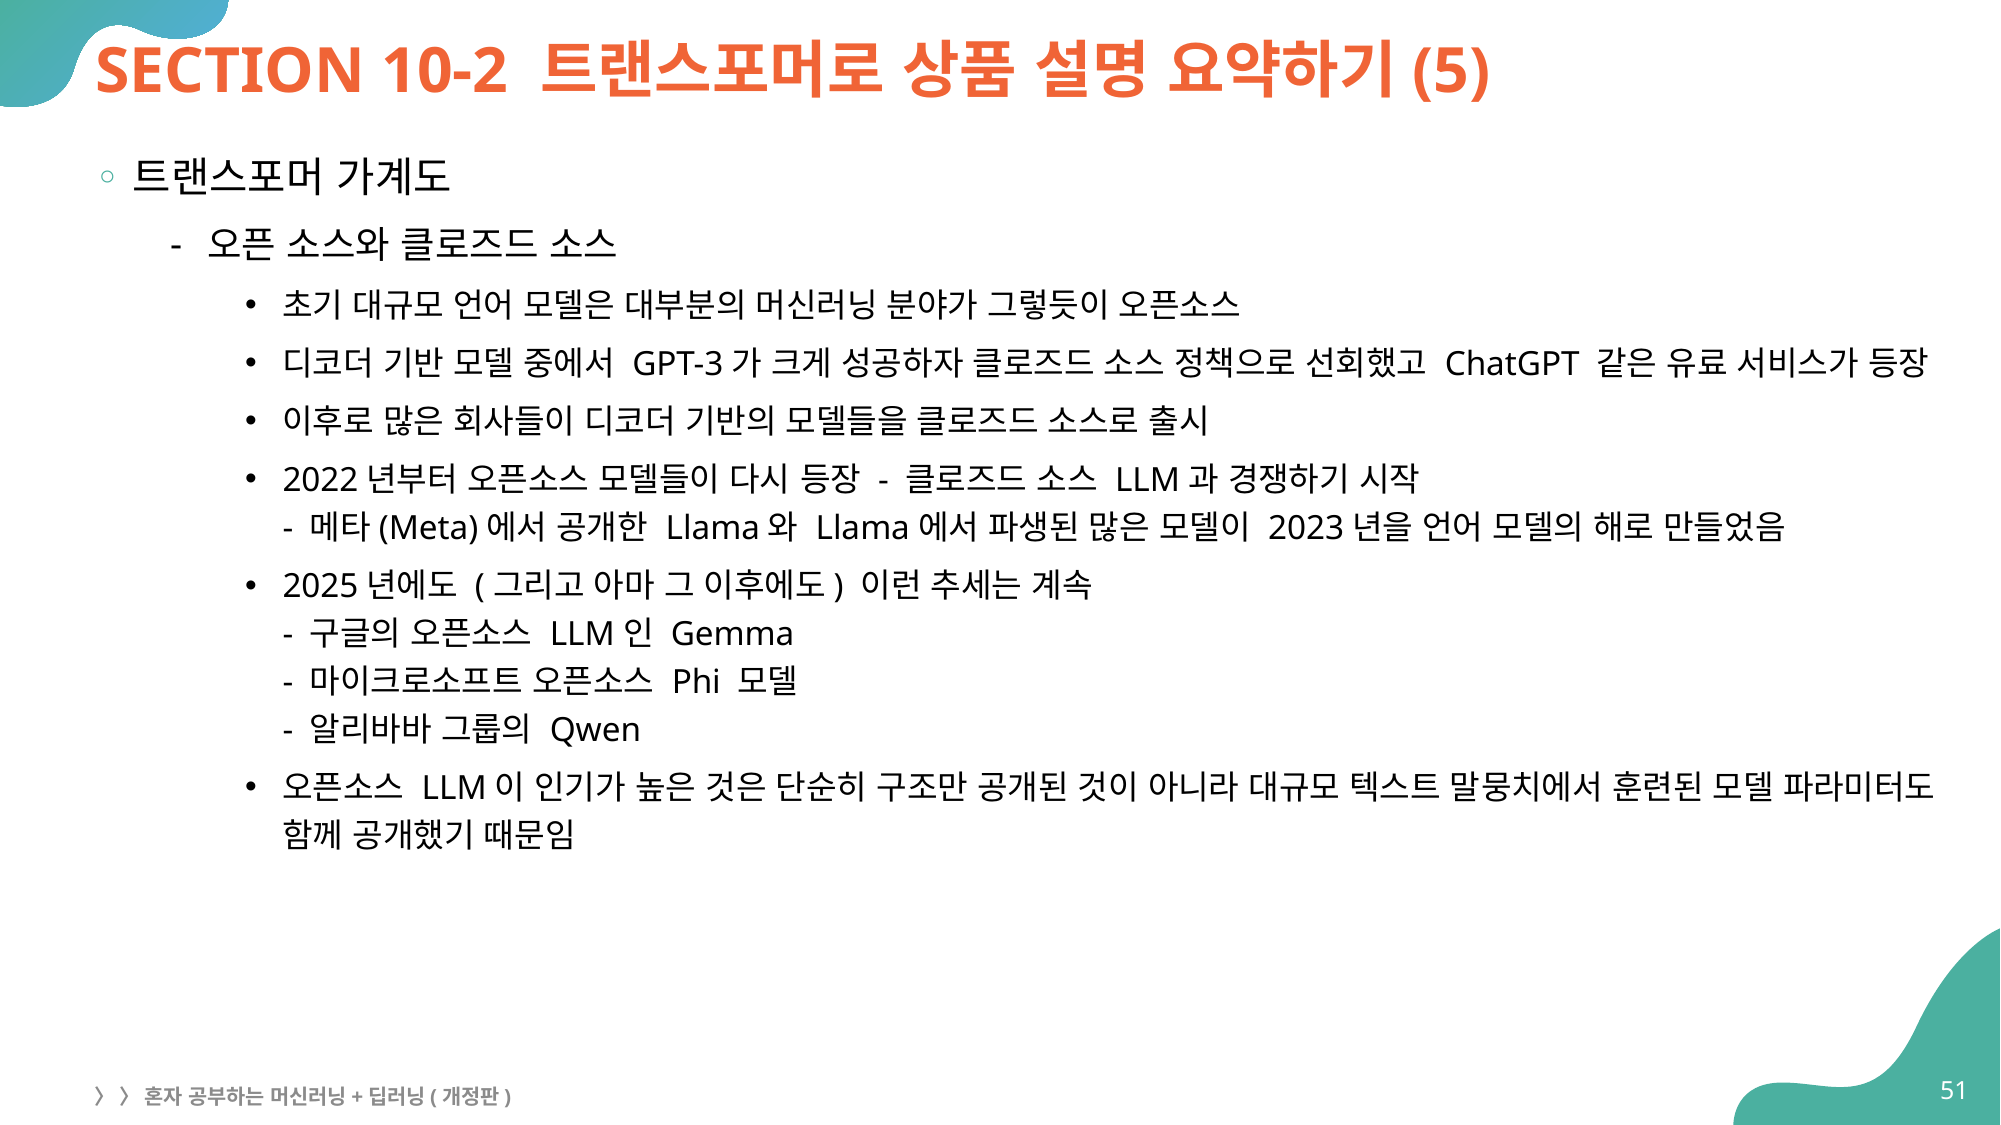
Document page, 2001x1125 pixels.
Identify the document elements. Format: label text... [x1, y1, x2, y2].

footer 〉 〉 혼자 공부하는 머신러닝+딥러닝(개정판) [79, 1078, 755, 1114]
slide_number 51 [1917, 1061, 1984, 1122]
title SECTION 10-2 트랜스포머로 상품 설명 요약하기(5) [79, 17, 1931, 128]
list 트랜스포머 가계도 오픈 소스와 클로즈드 소스 초기 대규모 언어 모델은 대부분의 머신러닝 분야가 그렇듯이 오픈소스 디코더 기반 모델 중에서 GPT-3가 크게 성공하자 클로즈드 소스 정책으로 선회했고 ChatGPT 같은 유료 서비스가 등장 이후로 많은 회사들이 디코더 기반의 모델들을 클로즈드 소스로 출시 2022년부터 오픈소스 모델들이 다시 등장 - 클로즈드 소스 LLM과 경쟁하기 시작 - 메타(Meta)에서 공개한 Llama와 Llama에서 파생된 많은 모델이 2023년을 언어 모델의 해로 만들었음 2025년에도 (그리고 아마 그 이후에도) 이런 추세는 계속 - 구글의 오픈소스 LLM인 Gemma - 마이크로소프트 오픈소스 Phi 모델 - 알리바바 그룹의 Qwen 오픈소스 LLM이 인기가 높은 것은 단순히 구조만 공개된 것이 아니라 대규모 텍스트 말뭉치에서 훈련된 모델 파라미터도 함께 공개했기 때문임 [79, 133, 1964, 1010]
